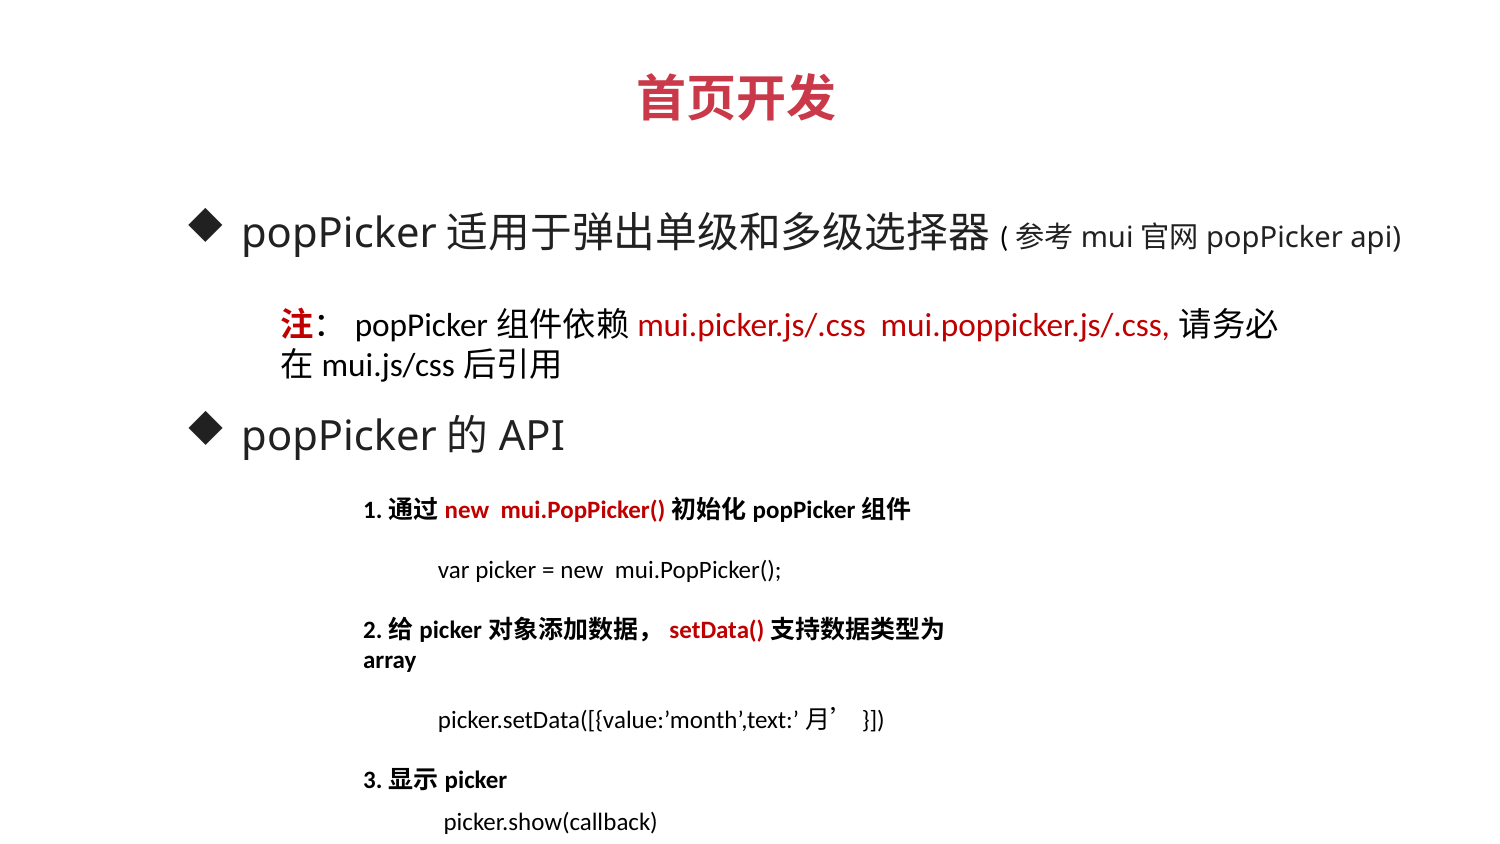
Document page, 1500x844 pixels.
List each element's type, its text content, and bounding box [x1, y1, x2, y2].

text_box 1.通过new mui.PopPicker()初始化popPicker组件 var picker = new mui.PopPicker(); 2.给picker对象添加数据，setData()支持数据类型为array picker.setData([{value:’month’,text:’月’}]) 3.显示picker picker.show(callback) [348, 486, 1010, 844]
text_box popPicker适用于弹出单级和多级选择器(参考mui官网popPicker api) [94, 197, 1500, 303]
text_box 首页开发 [621, 59, 852, 135]
text_box 注：popPicker组件依赖mui.picker.js/.css mui.poppicker.js/.css,请务必在mui.js/css后引用 [265, 250, 1306, 390]
text_box popPicker的API [94, 400, 1500, 466]
